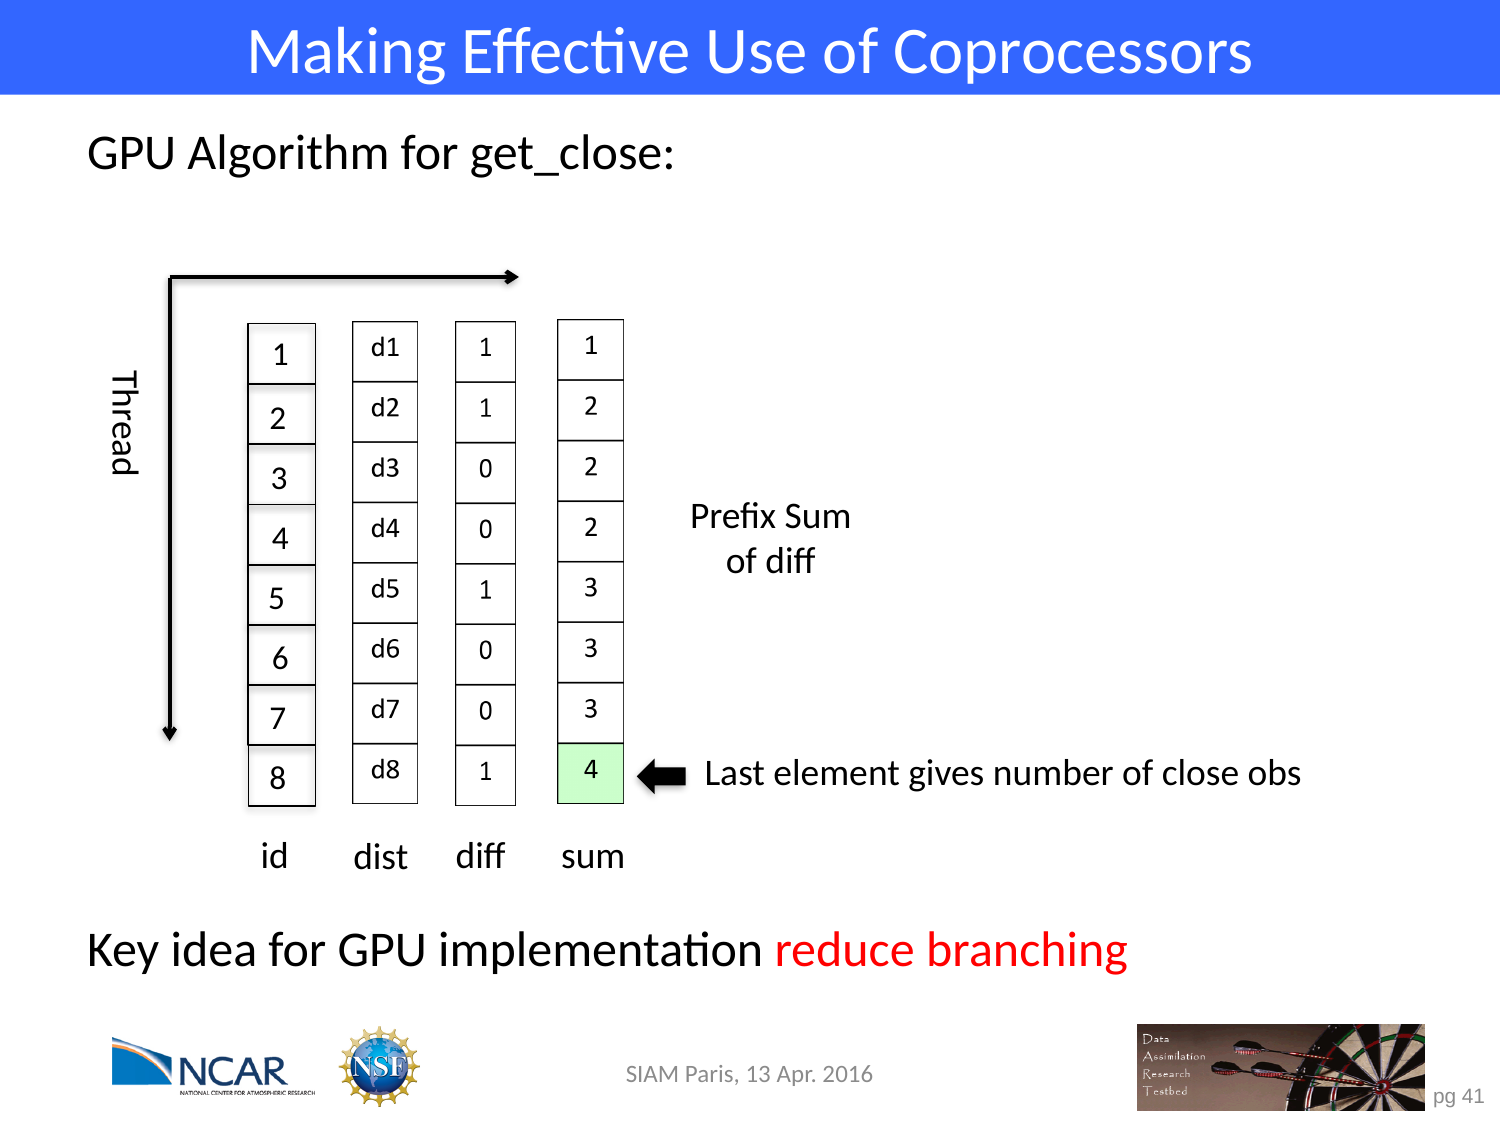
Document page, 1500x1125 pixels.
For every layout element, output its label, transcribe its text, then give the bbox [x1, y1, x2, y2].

footer SIAM Paris, 13 Apr. 2016 [512, 1042, 988, 1103]
text_box Prefix Sum of diff [661, 483, 881, 589]
text_box sum [546, 823, 642, 884]
text_box Last element gives number of close obs [689, 741, 1324, 801]
text_box Making Effective Use of Coprocessors [0, 0, 1500, 95]
text_box Thread [97, 355, 158, 623]
picture [352, 321, 418, 804]
text_box Key idea for GPU implementation reduce branching [72, 908, 1230, 984]
text_box dist [338, 824, 434, 885]
picture [557, 319, 624, 804]
picture [455, 321, 516, 807]
text_box diff [440, 823, 536, 884]
text_box GPU Algorithm for get_close: [72, 111, 1384, 187]
picture [1137, 1024, 1425, 1111]
text_box [636, 757, 687, 795]
text_box id [245, 823, 309, 884]
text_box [248, 323, 316, 807]
picture [337, 1024, 421, 1108]
picture [112, 1037, 315, 1095]
